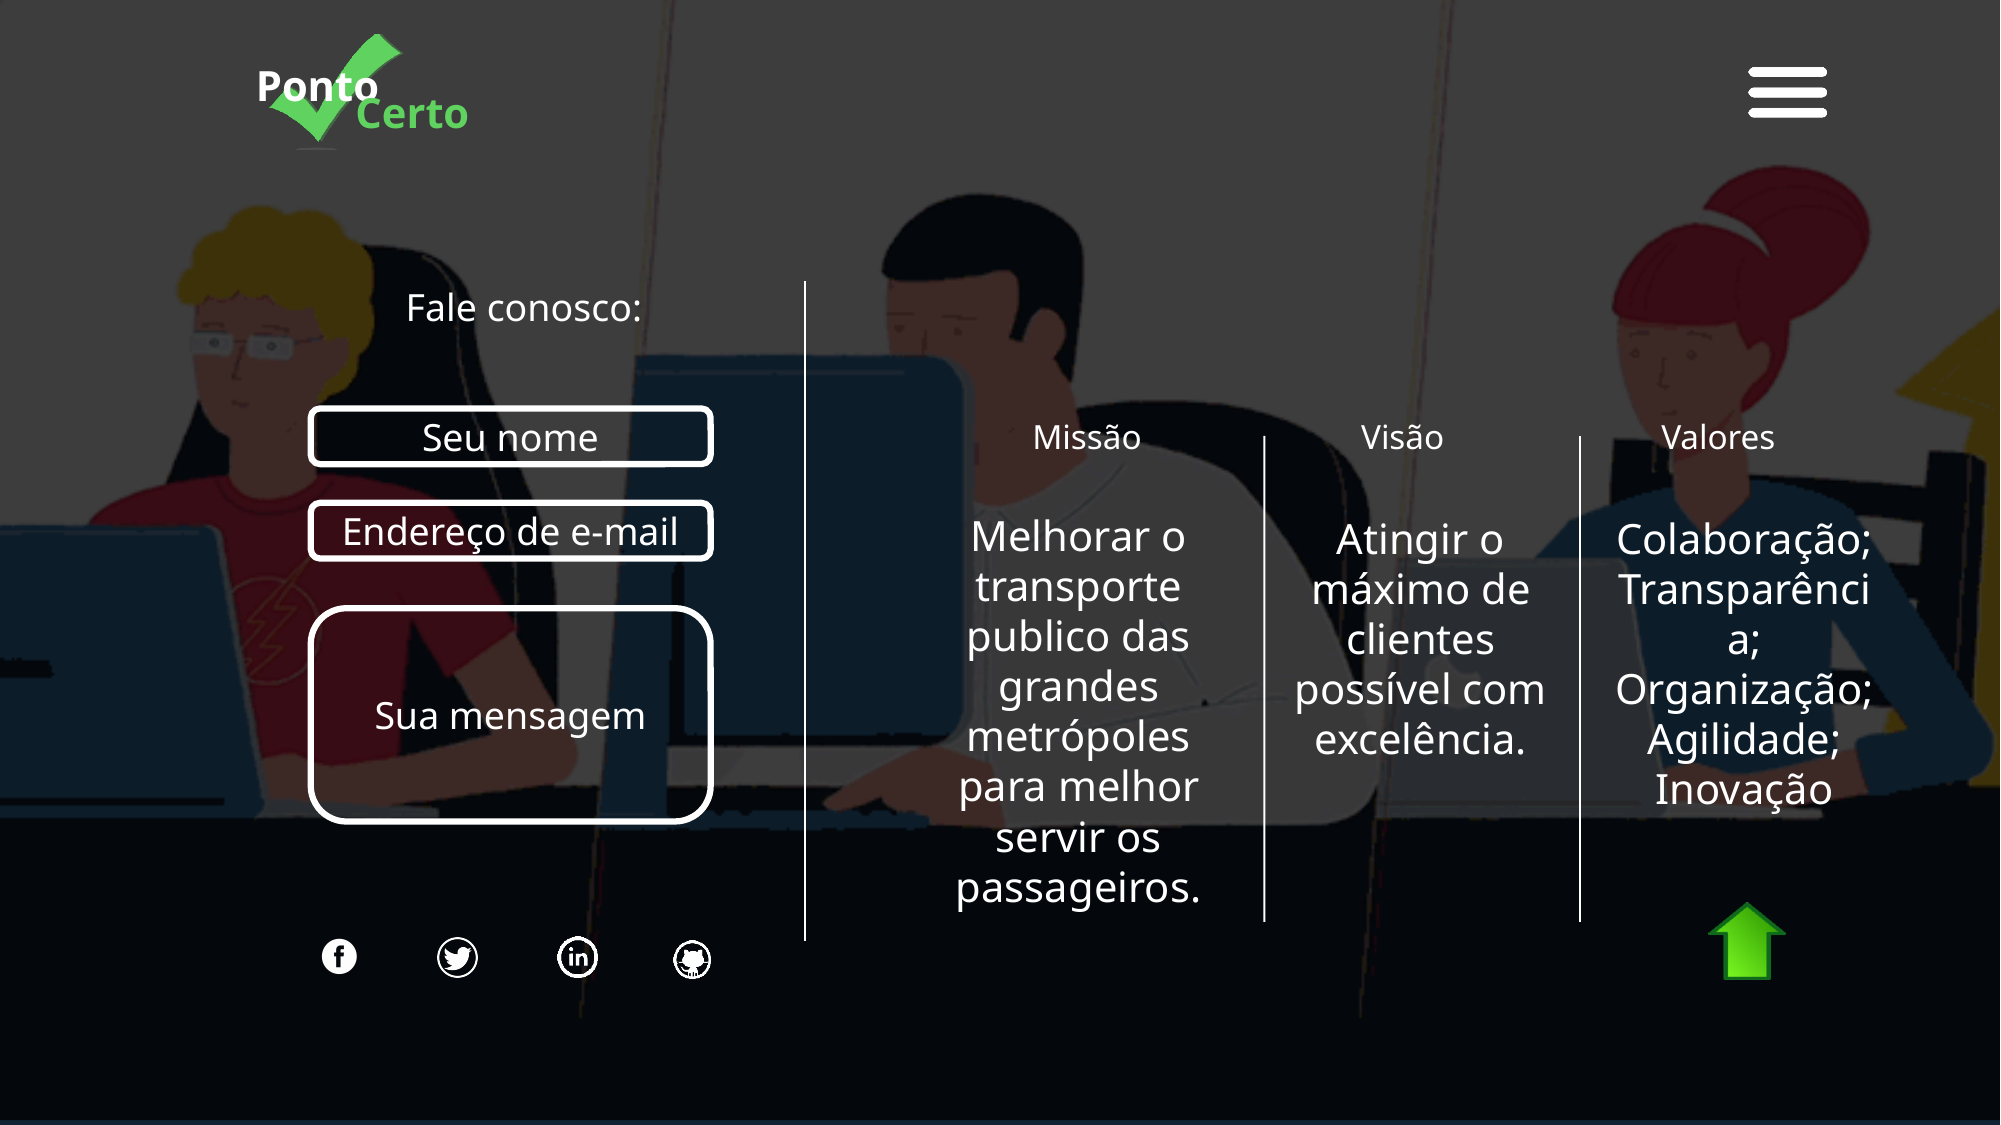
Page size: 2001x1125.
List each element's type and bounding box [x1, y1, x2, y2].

text_box [240, 34, 633, 150]
picture [0, 0, 2000, 1125]
